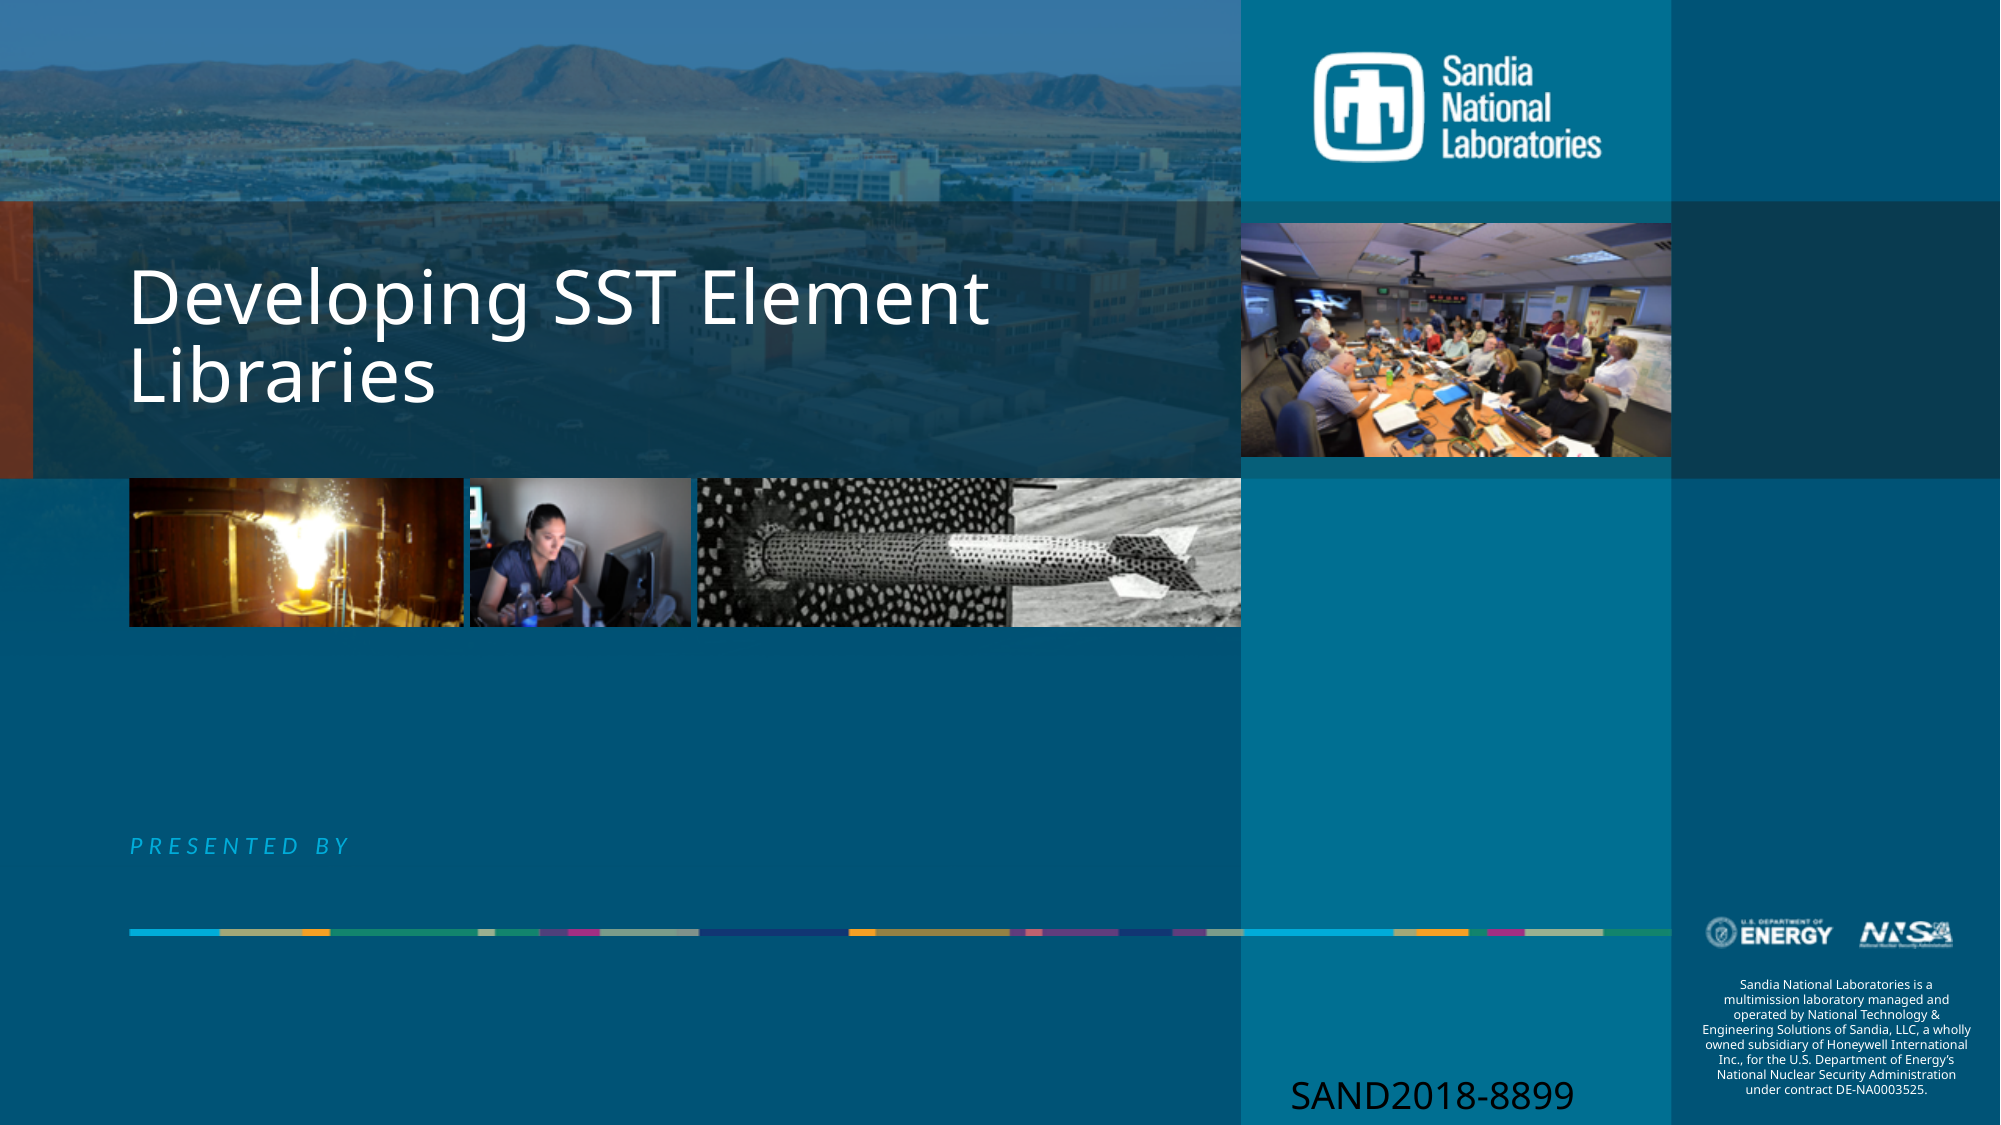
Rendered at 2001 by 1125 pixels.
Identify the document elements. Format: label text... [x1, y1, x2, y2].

picture [0, 0, 1240, 201]
picture [1860, 922, 1952, 948]
picture [471, 479, 690, 626]
title Developing SST Element Libraries [112, 201, 1129, 479]
picture [1706, 917, 1737, 948]
picture [1895, 922, 1906, 935]
picture [1314, 52, 1424, 162]
picture [1443, 92, 1550, 122]
picture [1394, 930, 1671, 935]
picture [1443, 55, 1532, 86]
picture [1814, 919, 1822, 925]
picture [696, 478, 1240, 626]
picture [1742, 919, 1833, 945]
picture [1241, 224, 1672, 456]
picture [130, 479, 463, 626]
picture [220, 930, 1244, 935]
picture [1443, 129, 1602, 159]
text_box SAND2018-8899 TR [1275, 1064, 1627, 1125]
